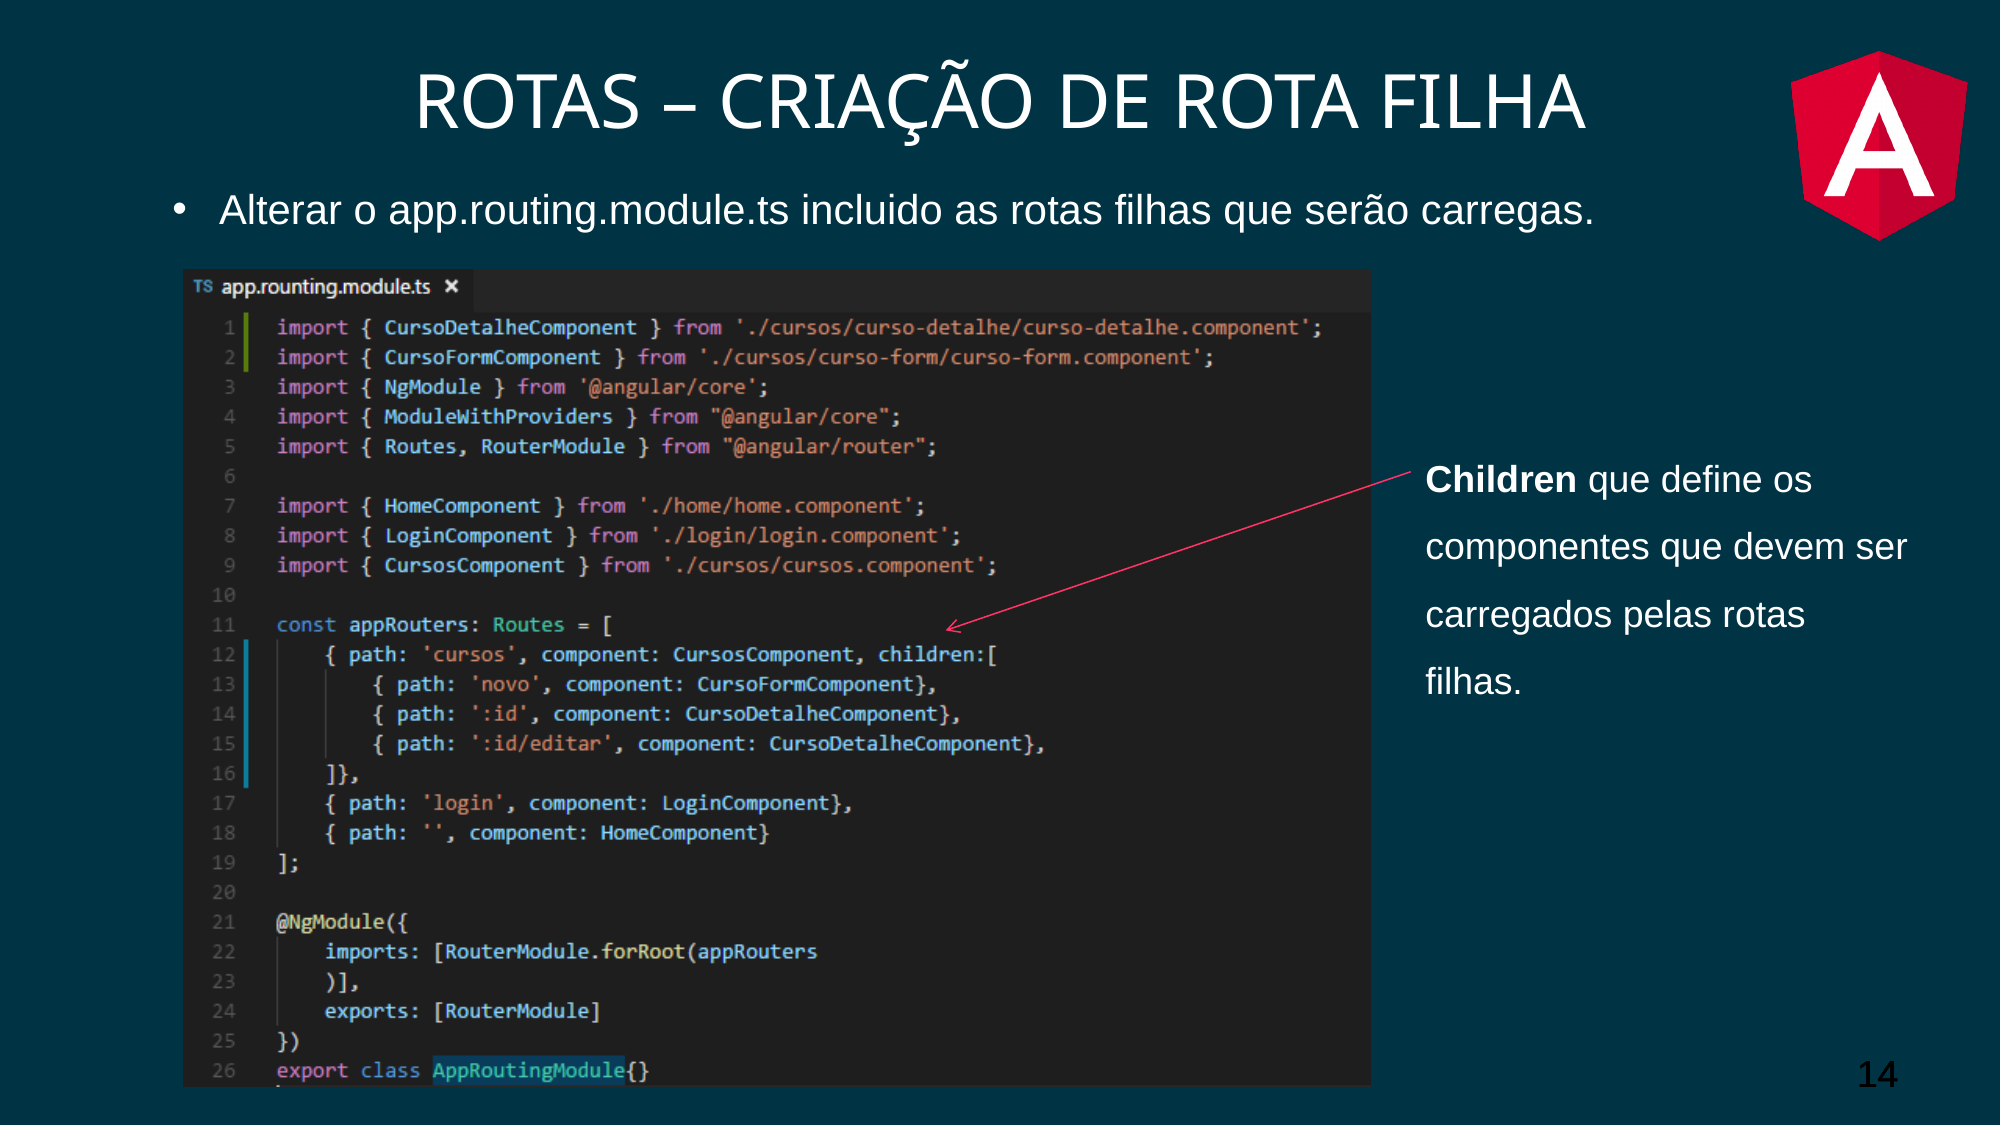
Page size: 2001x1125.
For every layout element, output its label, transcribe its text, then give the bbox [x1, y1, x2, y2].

text_box Alterar o app.routing.module.ts incluido as rotas filhas que serão carregas. [157, 150, 1755, 241]
picture [944, 60, 957, 64]
picture [184, 270, 1370, 1086]
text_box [945, 471, 1411, 631]
text_box Children que define os componentes que devem ser carregados pelas rotas filhas. [1410, 424, 1924, 710]
picture [1792, 52, 1967, 240]
text_box Rotas – criação de rota filha [157, 64, 1755, 150]
text_box 14 [1842, 1042, 1924, 1103]
